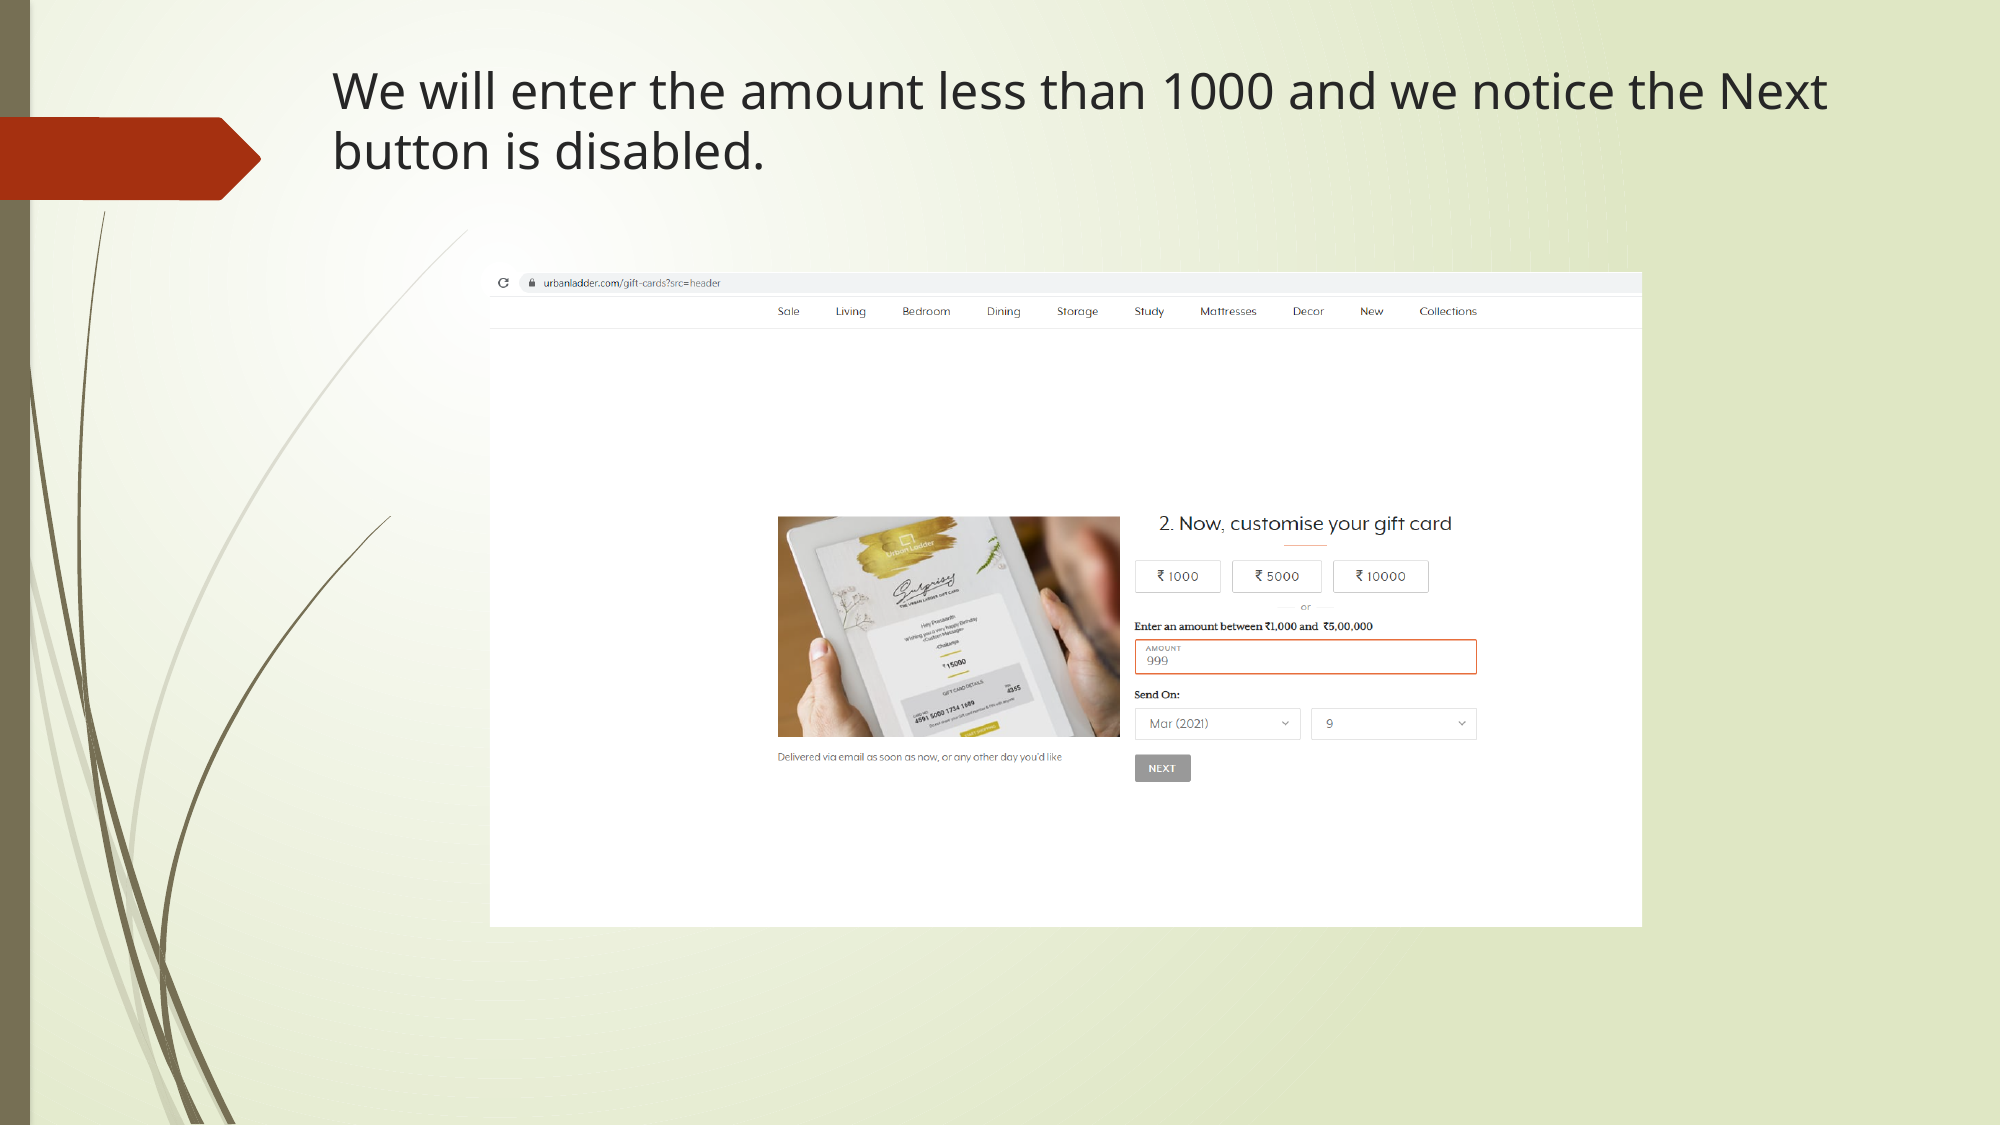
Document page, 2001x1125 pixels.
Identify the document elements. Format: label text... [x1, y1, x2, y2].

title We will enter the amount less than 1000 and we notice the Next button is disabled. [317, 51, 1888, 258]
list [489, 272, 1643, 927]
